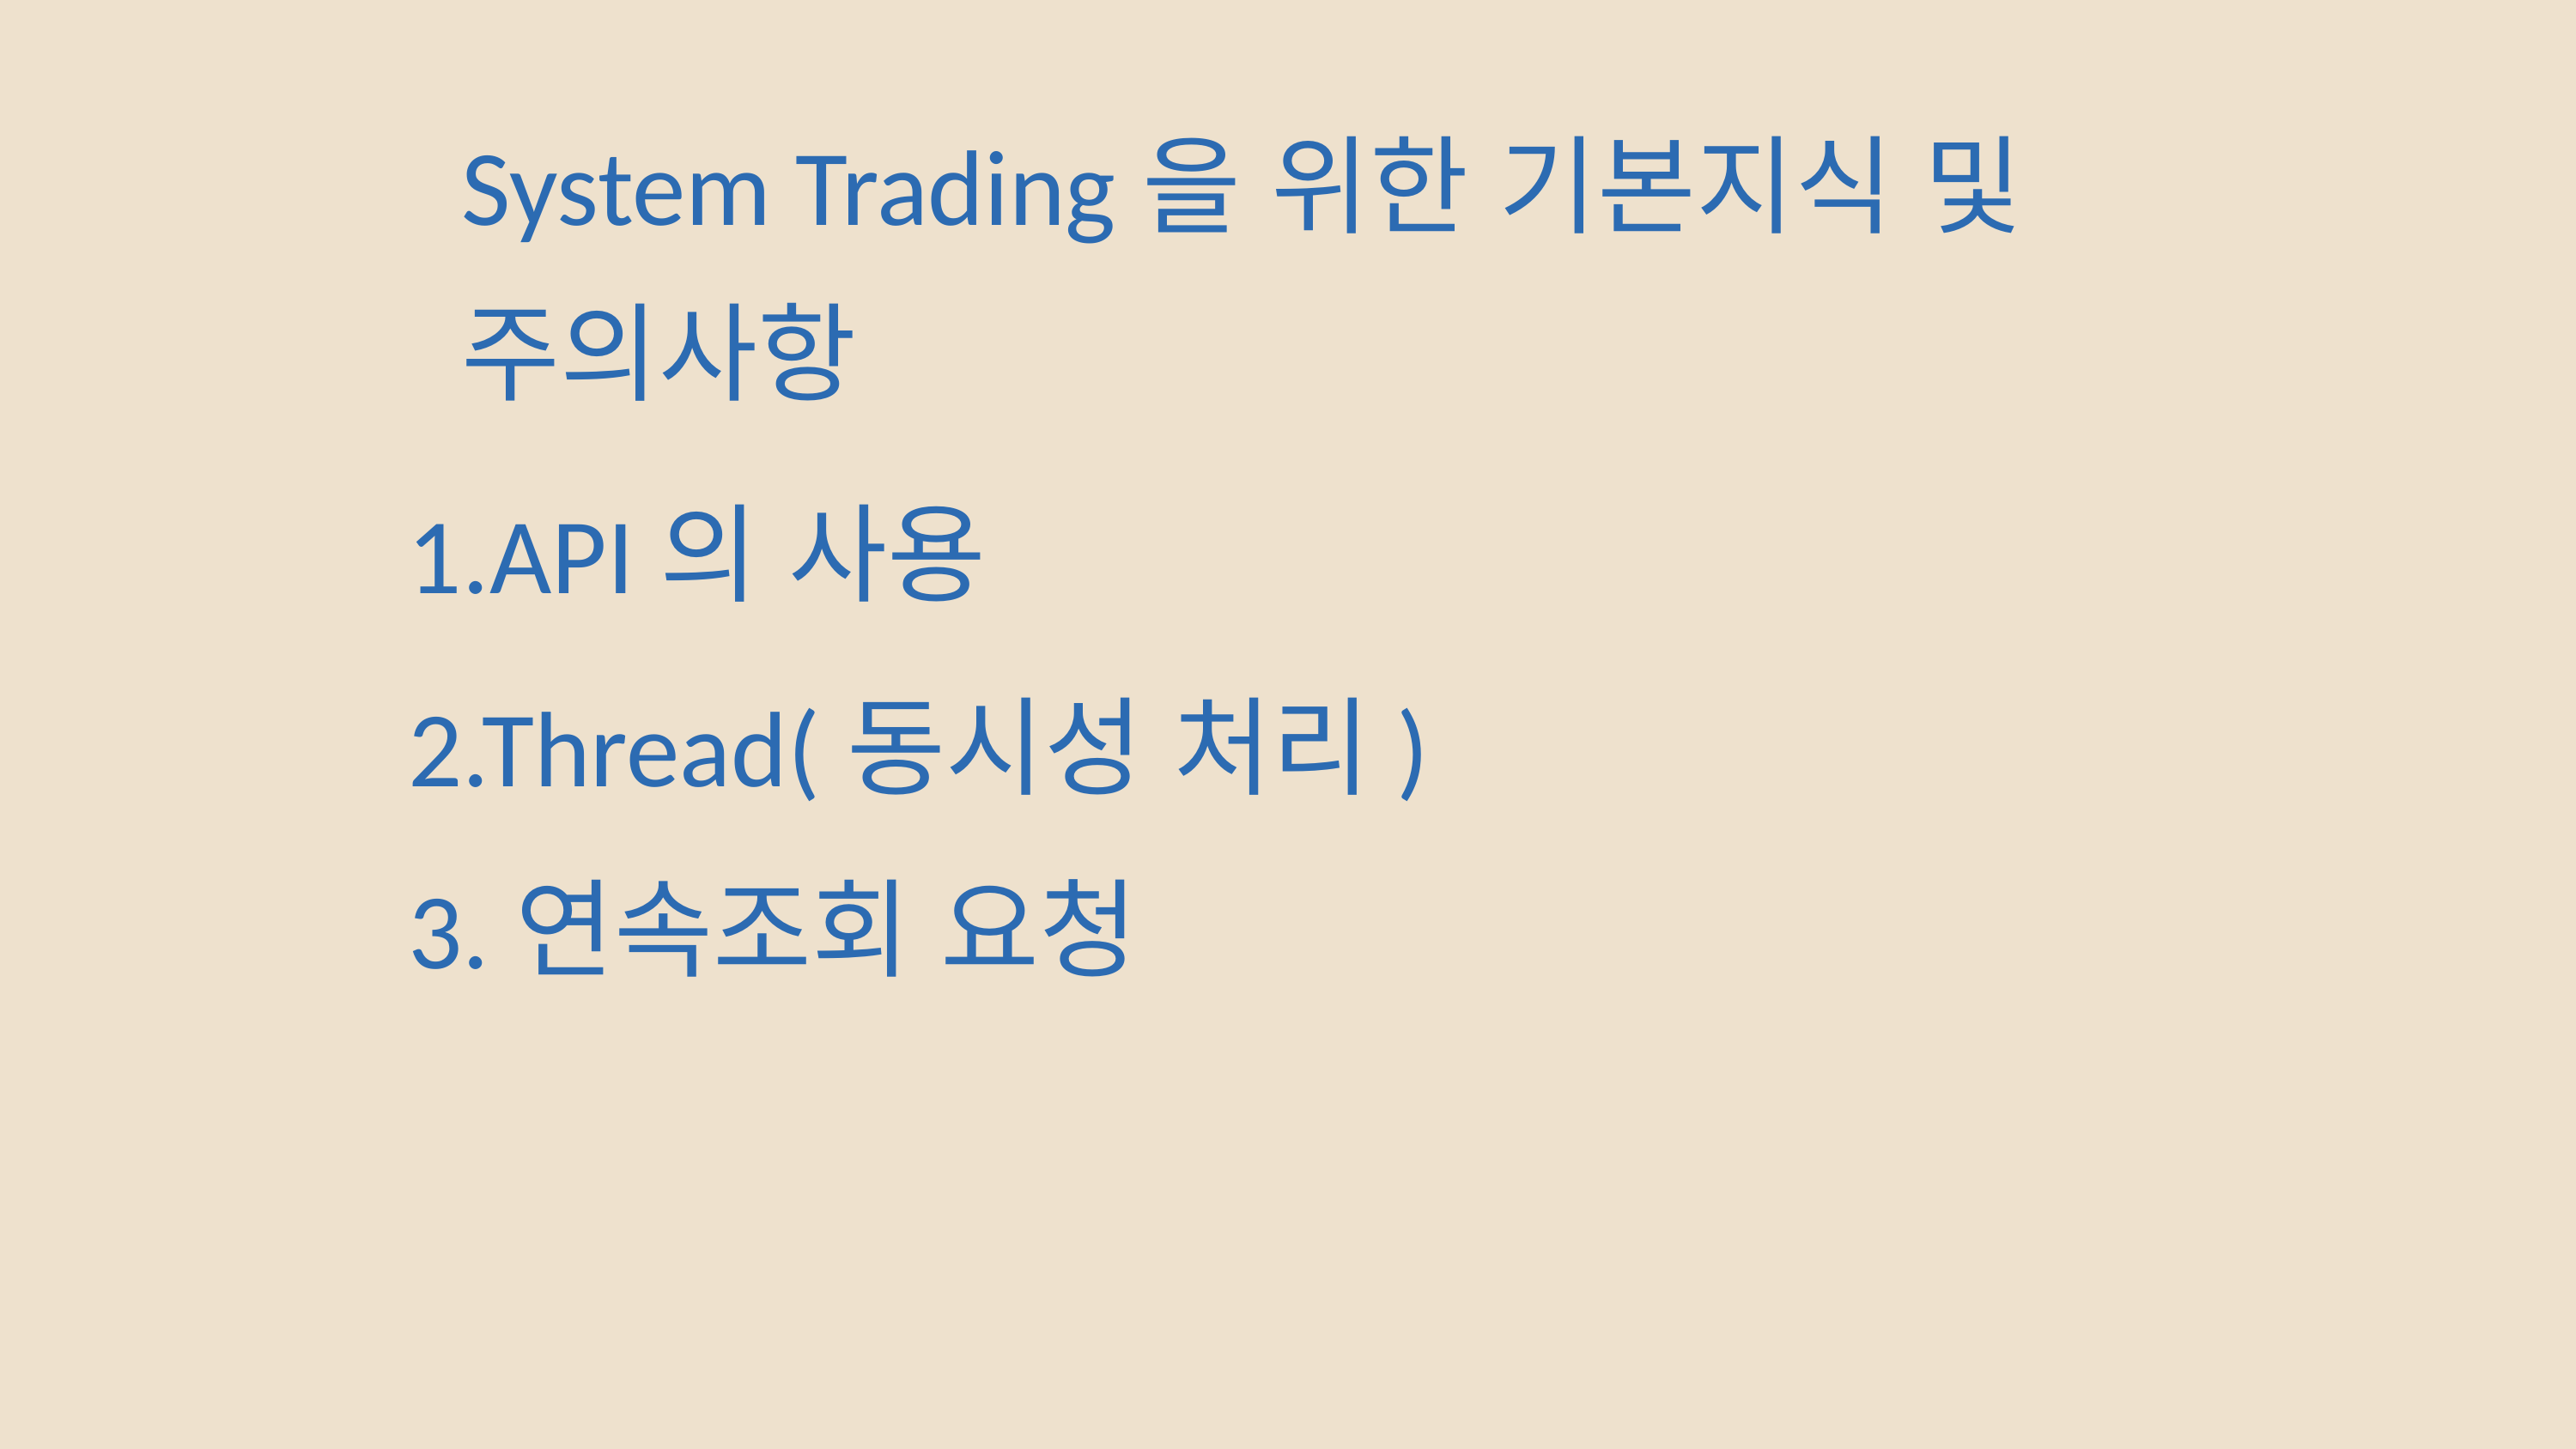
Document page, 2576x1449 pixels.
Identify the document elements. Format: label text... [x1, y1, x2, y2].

text_box System Trading을 위한 기본지식 및 주의사항 [461, 48, 2050, 446]
text_box 2.Thread(동시성 처리) [408, 627, 1900, 809]
text_box 1.API의 사용 [407, 413, 1900, 650]
text_box 3.연속조회 요청 [408, 809, 1900, 1003]
